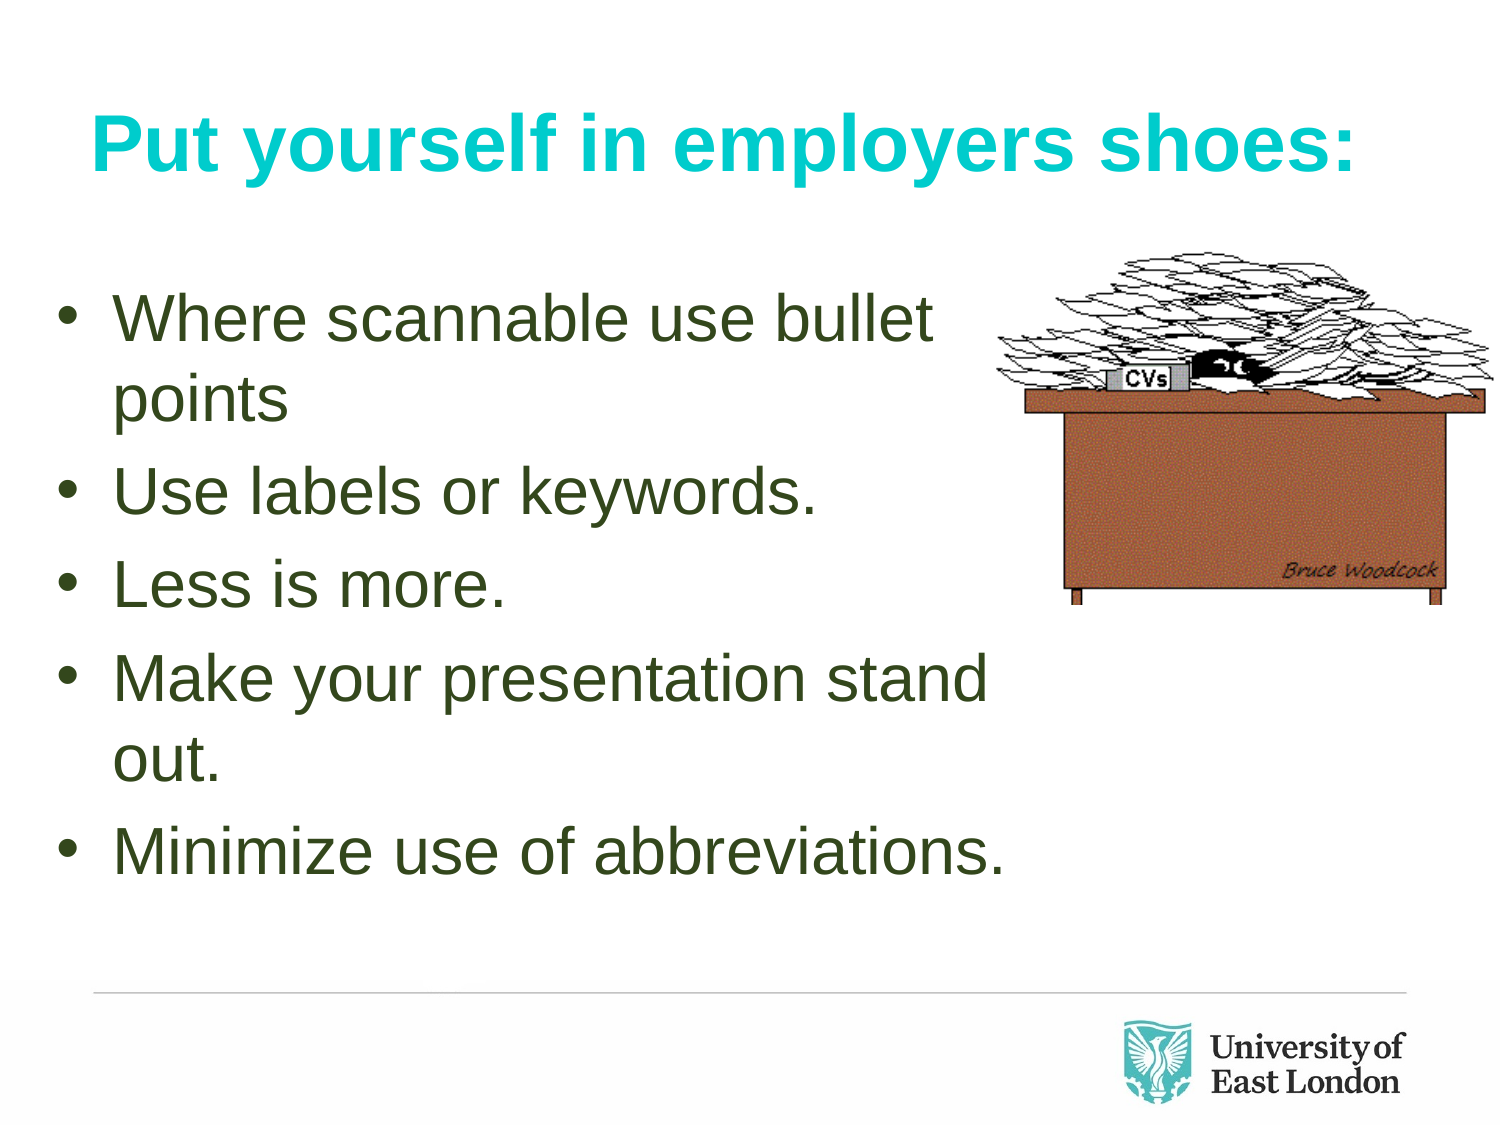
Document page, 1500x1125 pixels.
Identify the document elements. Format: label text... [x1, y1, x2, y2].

picture [994, 243, 1500, 605]
picture [0, 980, 1500, 1125]
text_box Where scannable use bullet points Use labels or keywords. Less is more. Make your presentation stand out. Minimize use of abbreviations. [41, 267, 1058, 1055]
title Put yourself in employers shoes: [75, 45, 1425, 233]
